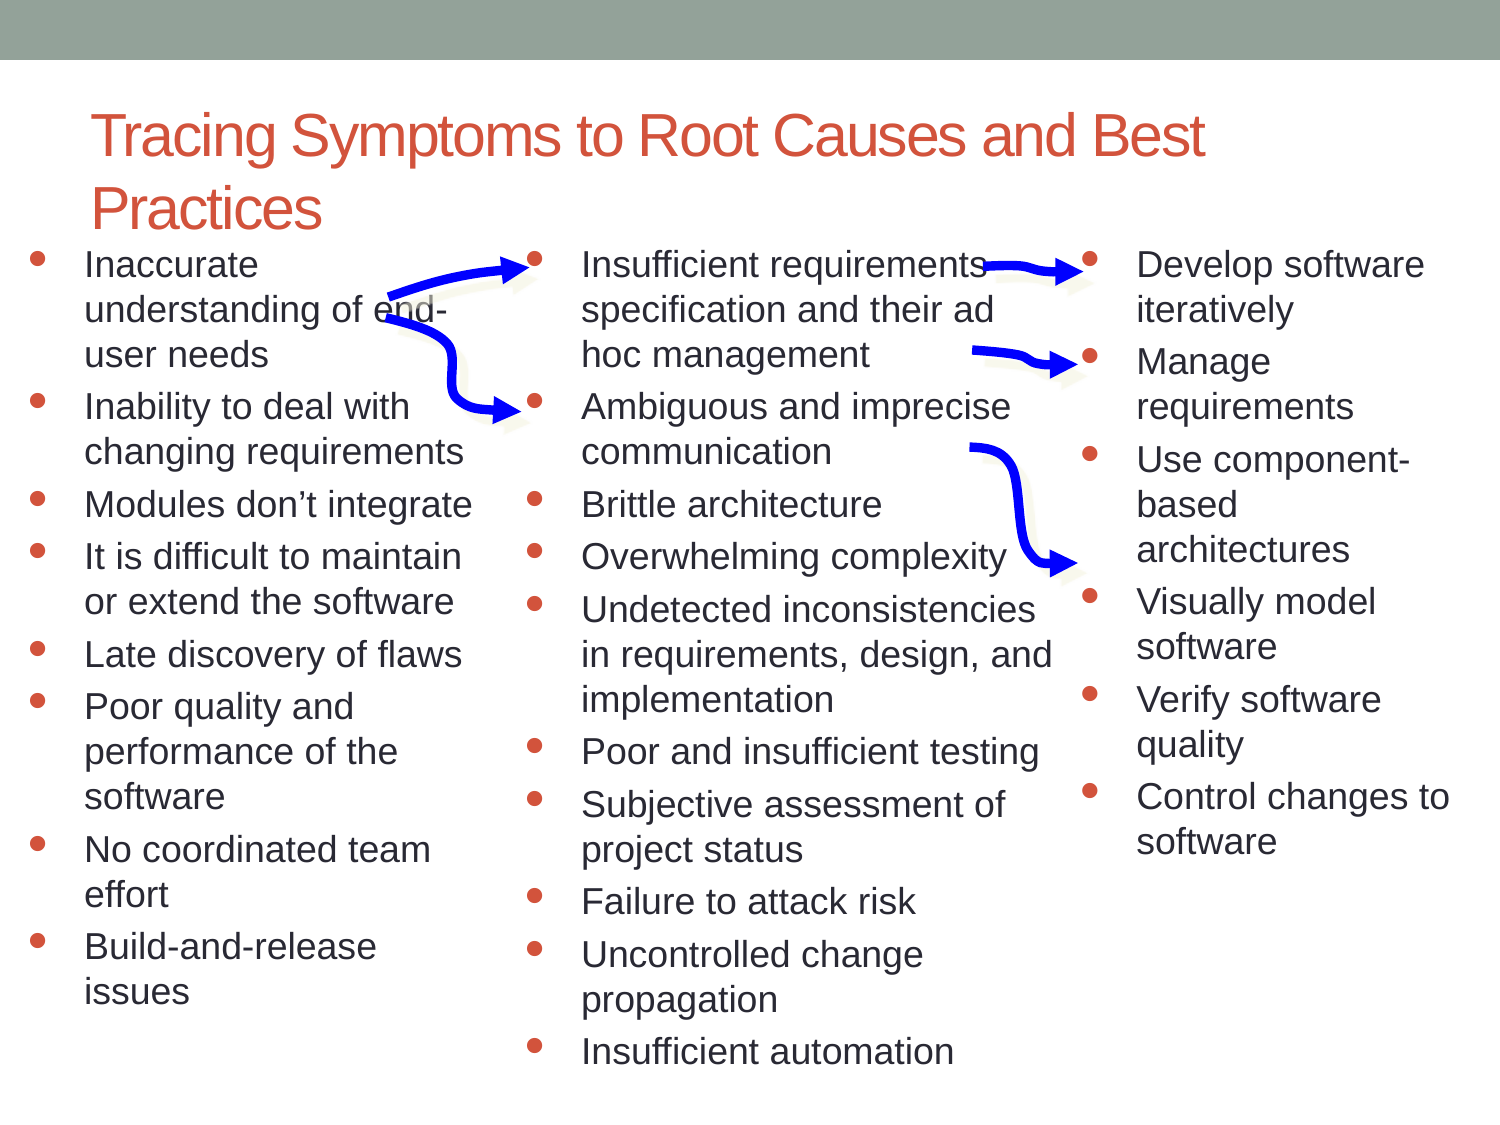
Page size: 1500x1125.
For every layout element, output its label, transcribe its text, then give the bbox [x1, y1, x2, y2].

text_box Develop software iteratively Manage requirements Use component-based architectures Visually model software Verify software quality Control changes to software [1065, 232, 1467, 760]
text_box [972, 349, 1078, 371]
title Tracing Symptoms to Root Causes and Best Practices [75, 87, 1425, 250]
text_box [388, 262, 530, 298]
text_box [385, 317, 522, 418]
text_box Insufficient requirements specification and their ad hoc management Ambiguous and imprecise communication Brittle architecture Overwhelming complexity Undetected inconsistencies in requirements, design, and implementation Poor and insufficient testing Subjective assessment of project status Failure to attack risk Uncontrolled change propagation Insufficient automation [509, 232, 1073, 956]
text_box [982, 265, 1084, 278]
text_box Inaccurate understanding of end-user needs Inability to deal with changing requirements Modules don’t integrate It is difficult to maintain or extend the software Late discovery of flaws Poor quality and performance of the software No coordinated team effort Build-and-release issues [13, 232, 503, 956]
text_box [969, 446, 1078, 571]
